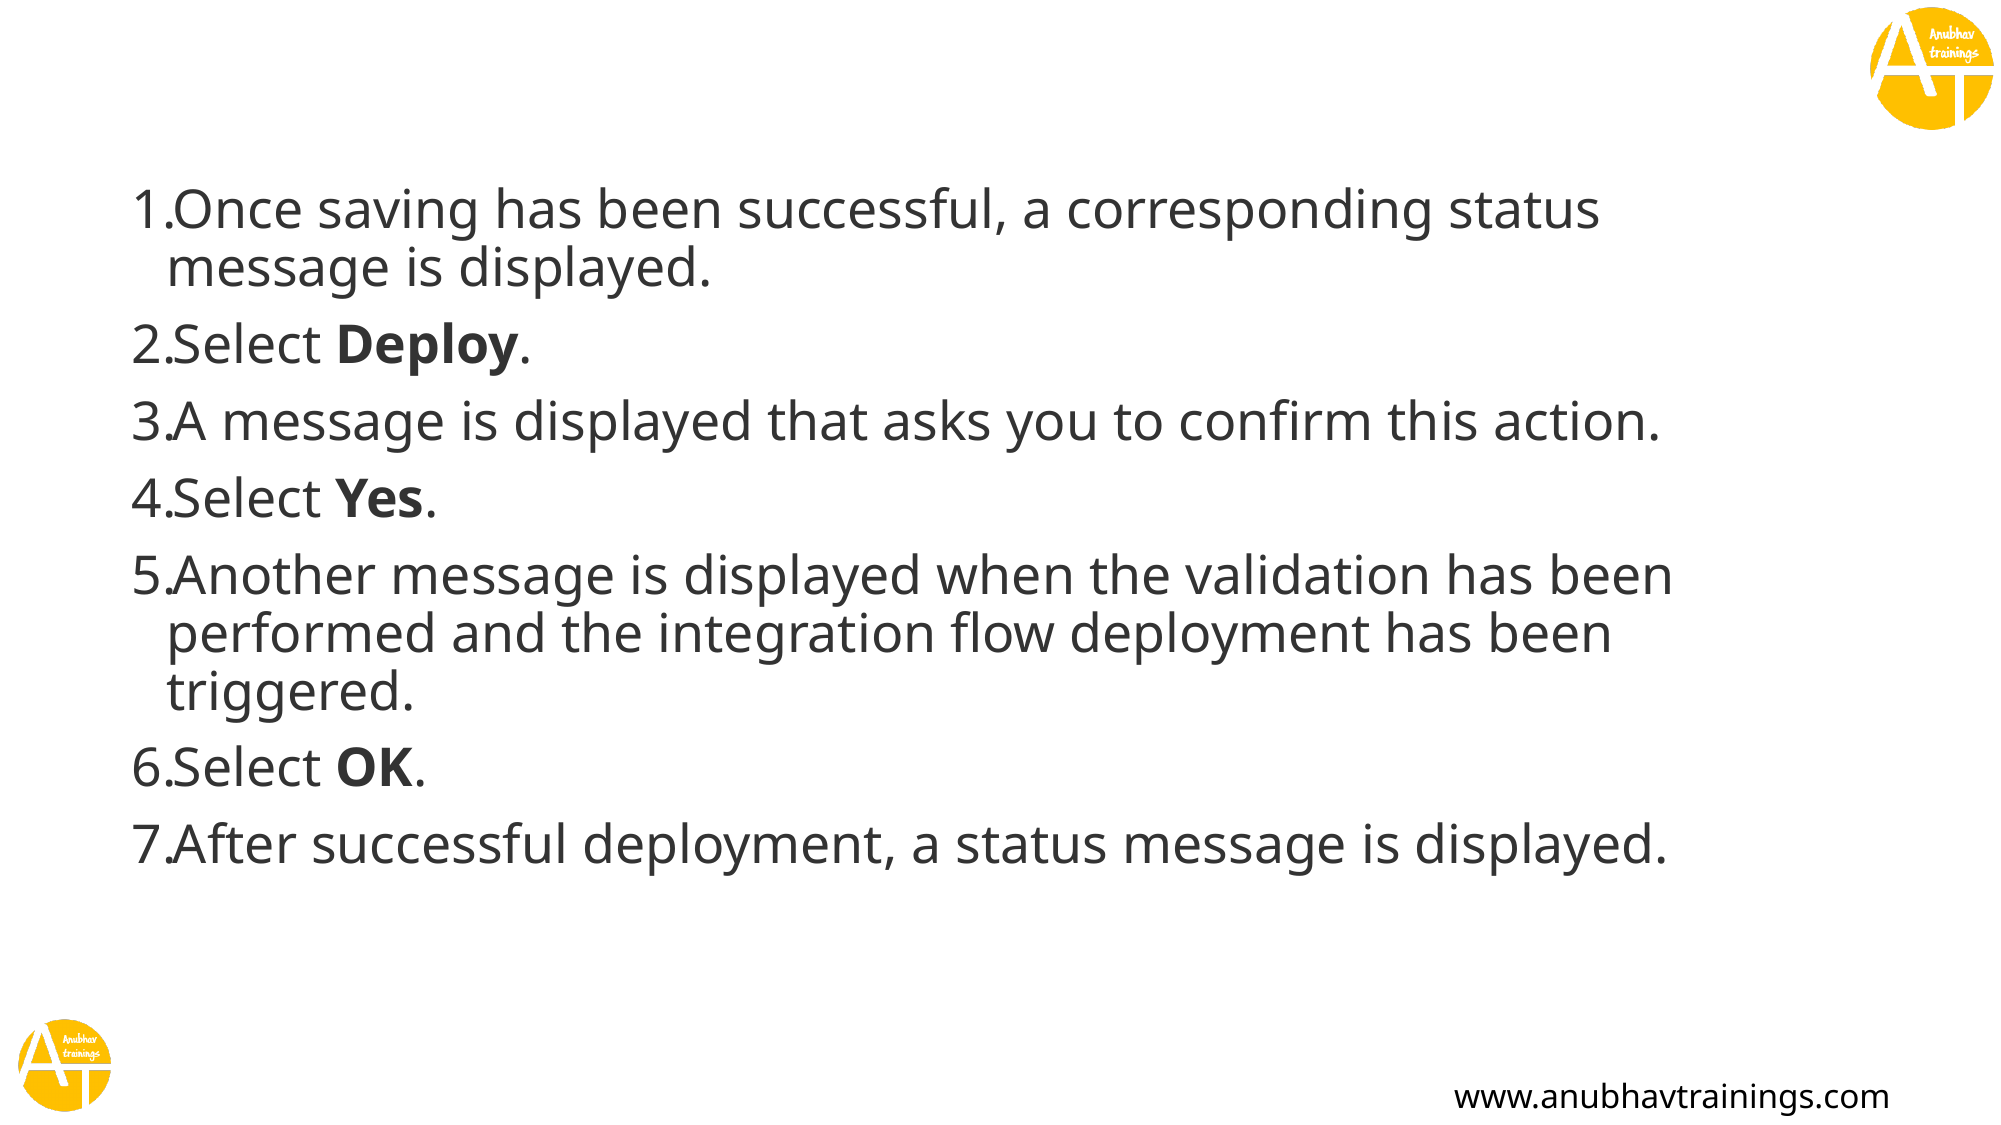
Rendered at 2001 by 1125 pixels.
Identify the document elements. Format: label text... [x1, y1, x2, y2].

picture [1858, 0, 2000, 140]
text_box www.anubhavtrainings.com [1439, 1067, 2000, 1123]
list Once saving has been successful, a corresponding status message is displayed. Select Deploy. A message is displayed that asks you to confirm this action. Select Yes. Another message is displayed when the validation has been performed and the integration flow deployment has been triggered. Select OK. After successful deployment, a status message is displayed. [116, 175, 1842, 889]
picture [9, 1013, 116, 1119]
